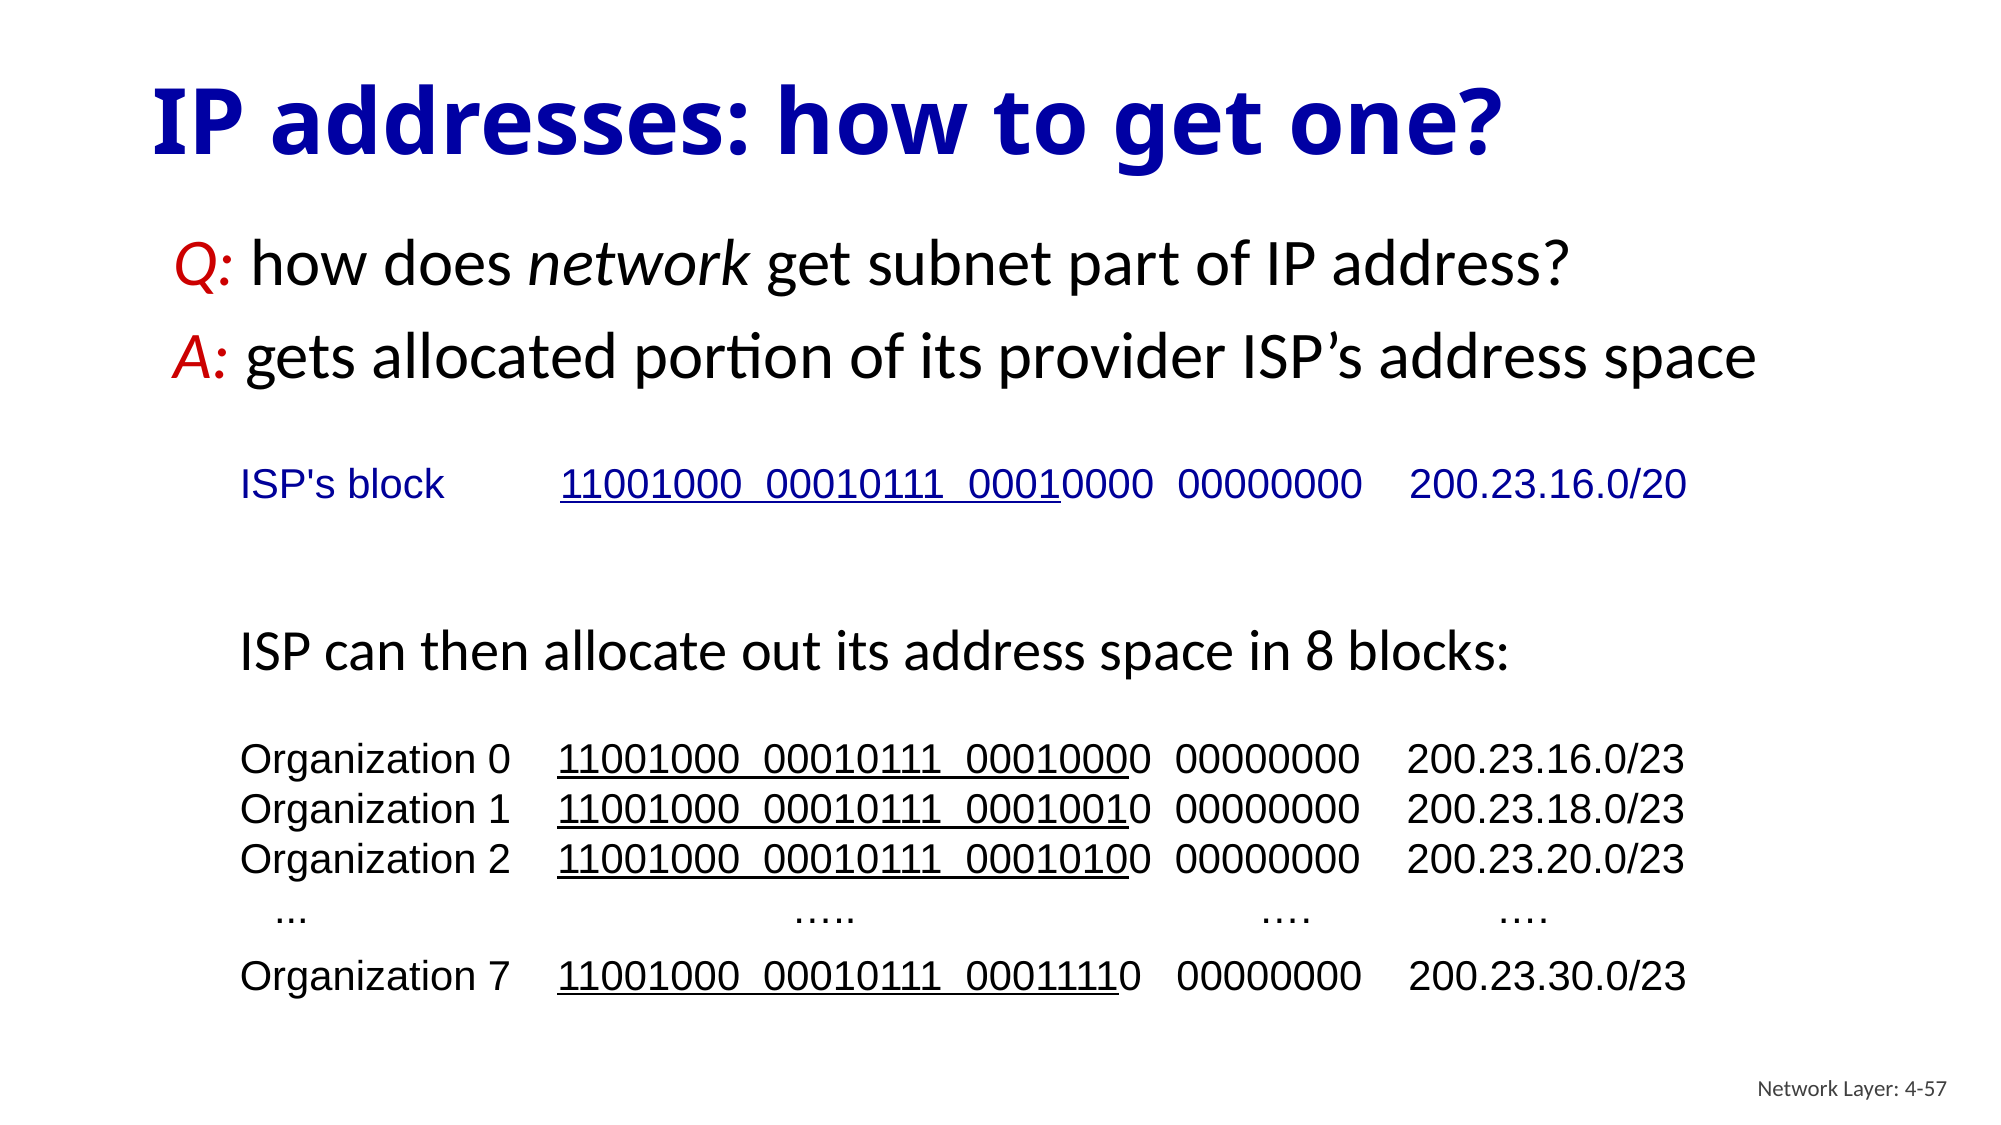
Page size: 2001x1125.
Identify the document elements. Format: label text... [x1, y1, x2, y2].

text_box Q: how does network get subnet part of IP address? A: gets allocated portion of its provider ISP’s address space [137, 220, 2000, 518]
slide_number Network Layer: 4-57 [1512, 1056, 1963, 1117]
text_box ISP can then allocate out its address space in 8 blocks: Organization 0 11001000 00010111 00010000 00000000 200.23.16.0/23 Organization 1 11001000 00010111 00010010 00000000 200.23.18.0/23 Organization 2 11001000 00010111 00010100 00000000 200.23.20.0/23 ... ….. …. …. Organization 7 11001000 00010111 00011110 00000000 200.23.30.0/23 [225, 604, 1901, 1060]
text_box ISP's block 11001000 00010111 00010000 00000000 200.23.16.0/20 [225, 449, 1901, 604]
title IP addresses: how to get one? [137, 51, 1863, 198]
